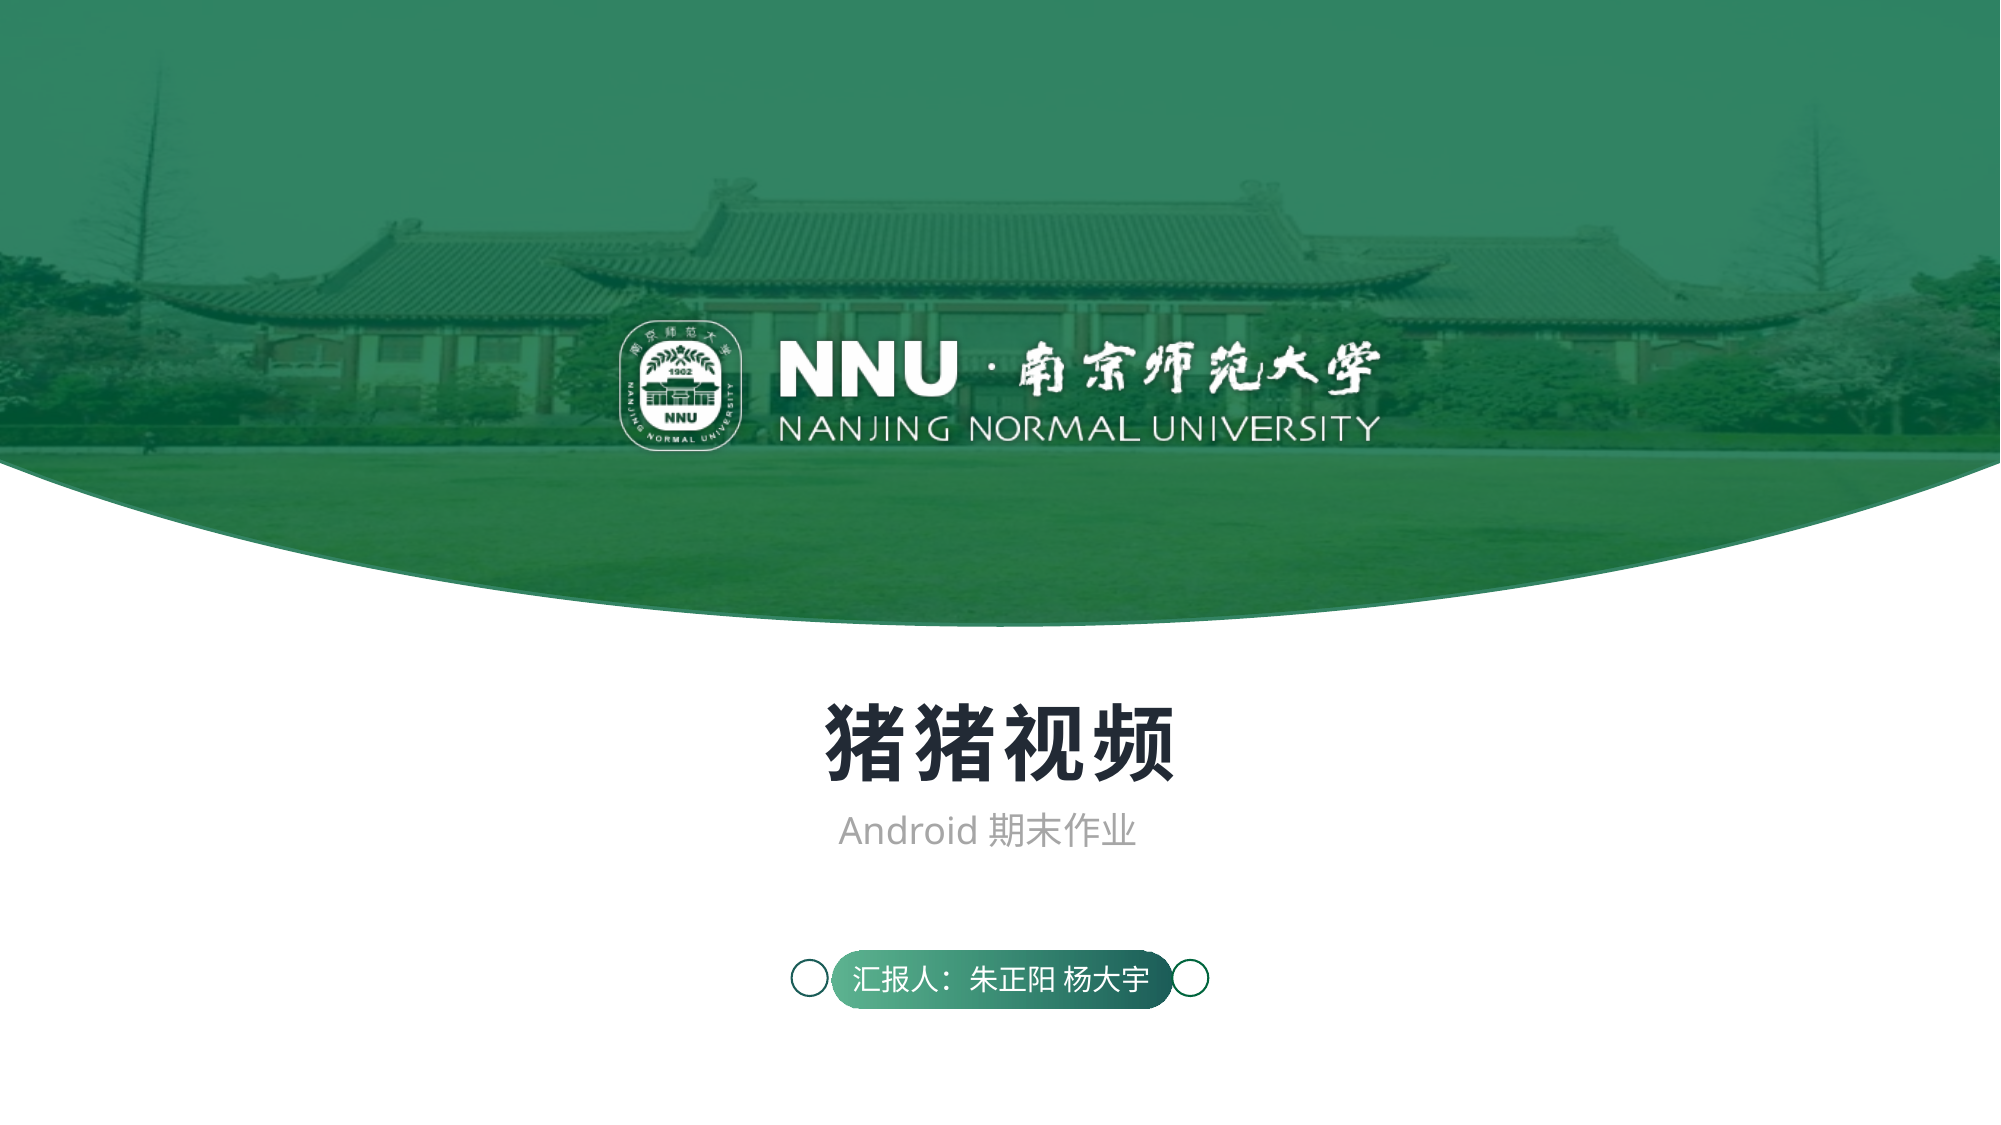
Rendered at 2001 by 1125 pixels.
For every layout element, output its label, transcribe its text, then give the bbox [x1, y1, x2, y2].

text_box Android期末作业 [823, 799, 1153, 860]
text_box 猪猪视频 [809, 683, 1191, 799]
text_box [790, 958, 829, 998]
text_box [1171, 958, 1210, 998]
text_box [0, 0, 2000, 628]
picture [612, 313, 1388, 459]
text_box 汇报人：朱正阳 杨大宇 [830, 949, 1173, 1010]
